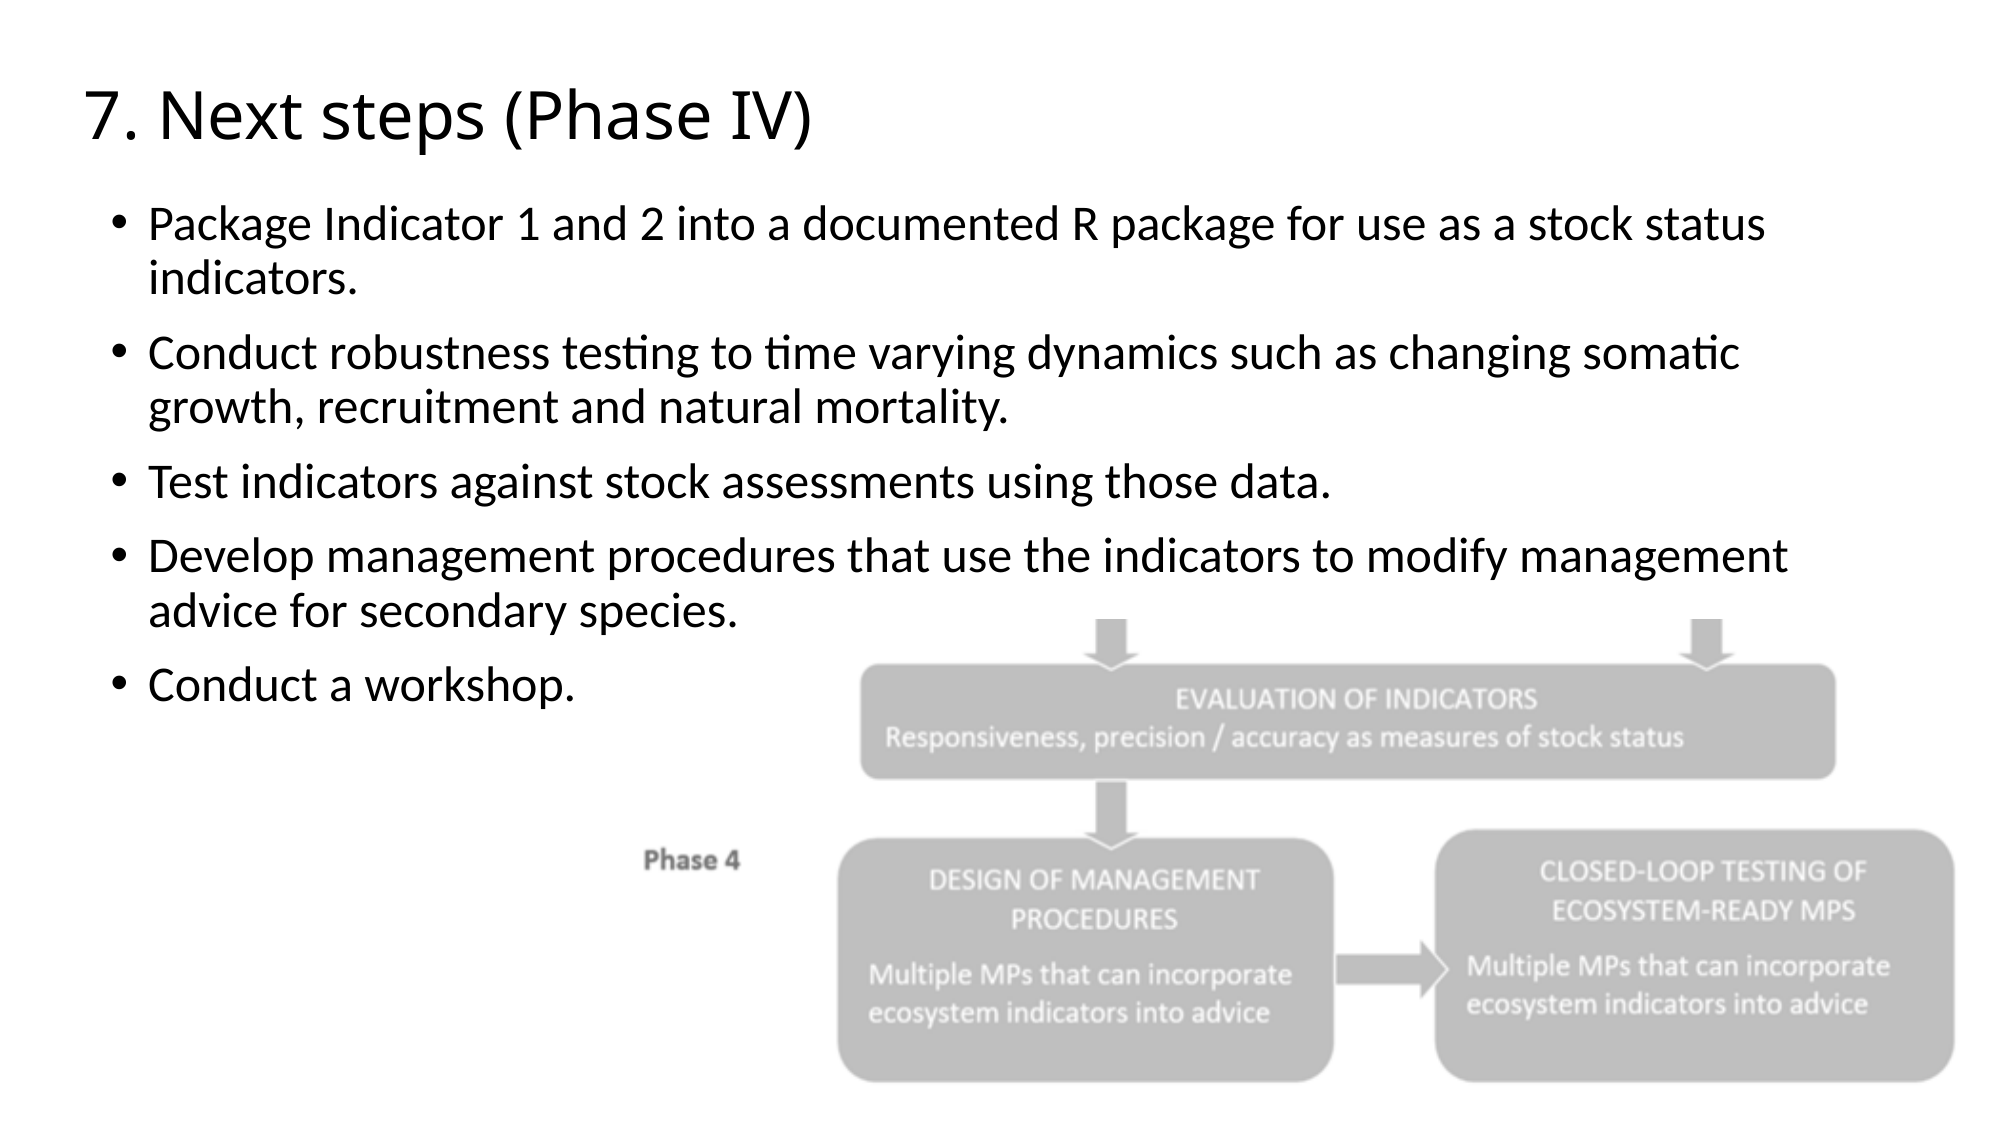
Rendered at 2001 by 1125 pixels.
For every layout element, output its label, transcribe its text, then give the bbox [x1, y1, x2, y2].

list Package Indicator 1 and 2 into a documented R package for use as a stock status indicators. Conduct robustness testing to time varying dynamics such as changing somatic growth, recruitment and natural mortality. Test indicators against stock assessments using those data. Develop management procedures that use the indicators to modify management advice for secondary species. Conduct a workshop. [95, 189, 1884, 904]
picture [589, 619, 1965, 1089]
title 7. Next steps (Phase IV) [68, 45, 1794, 190]
